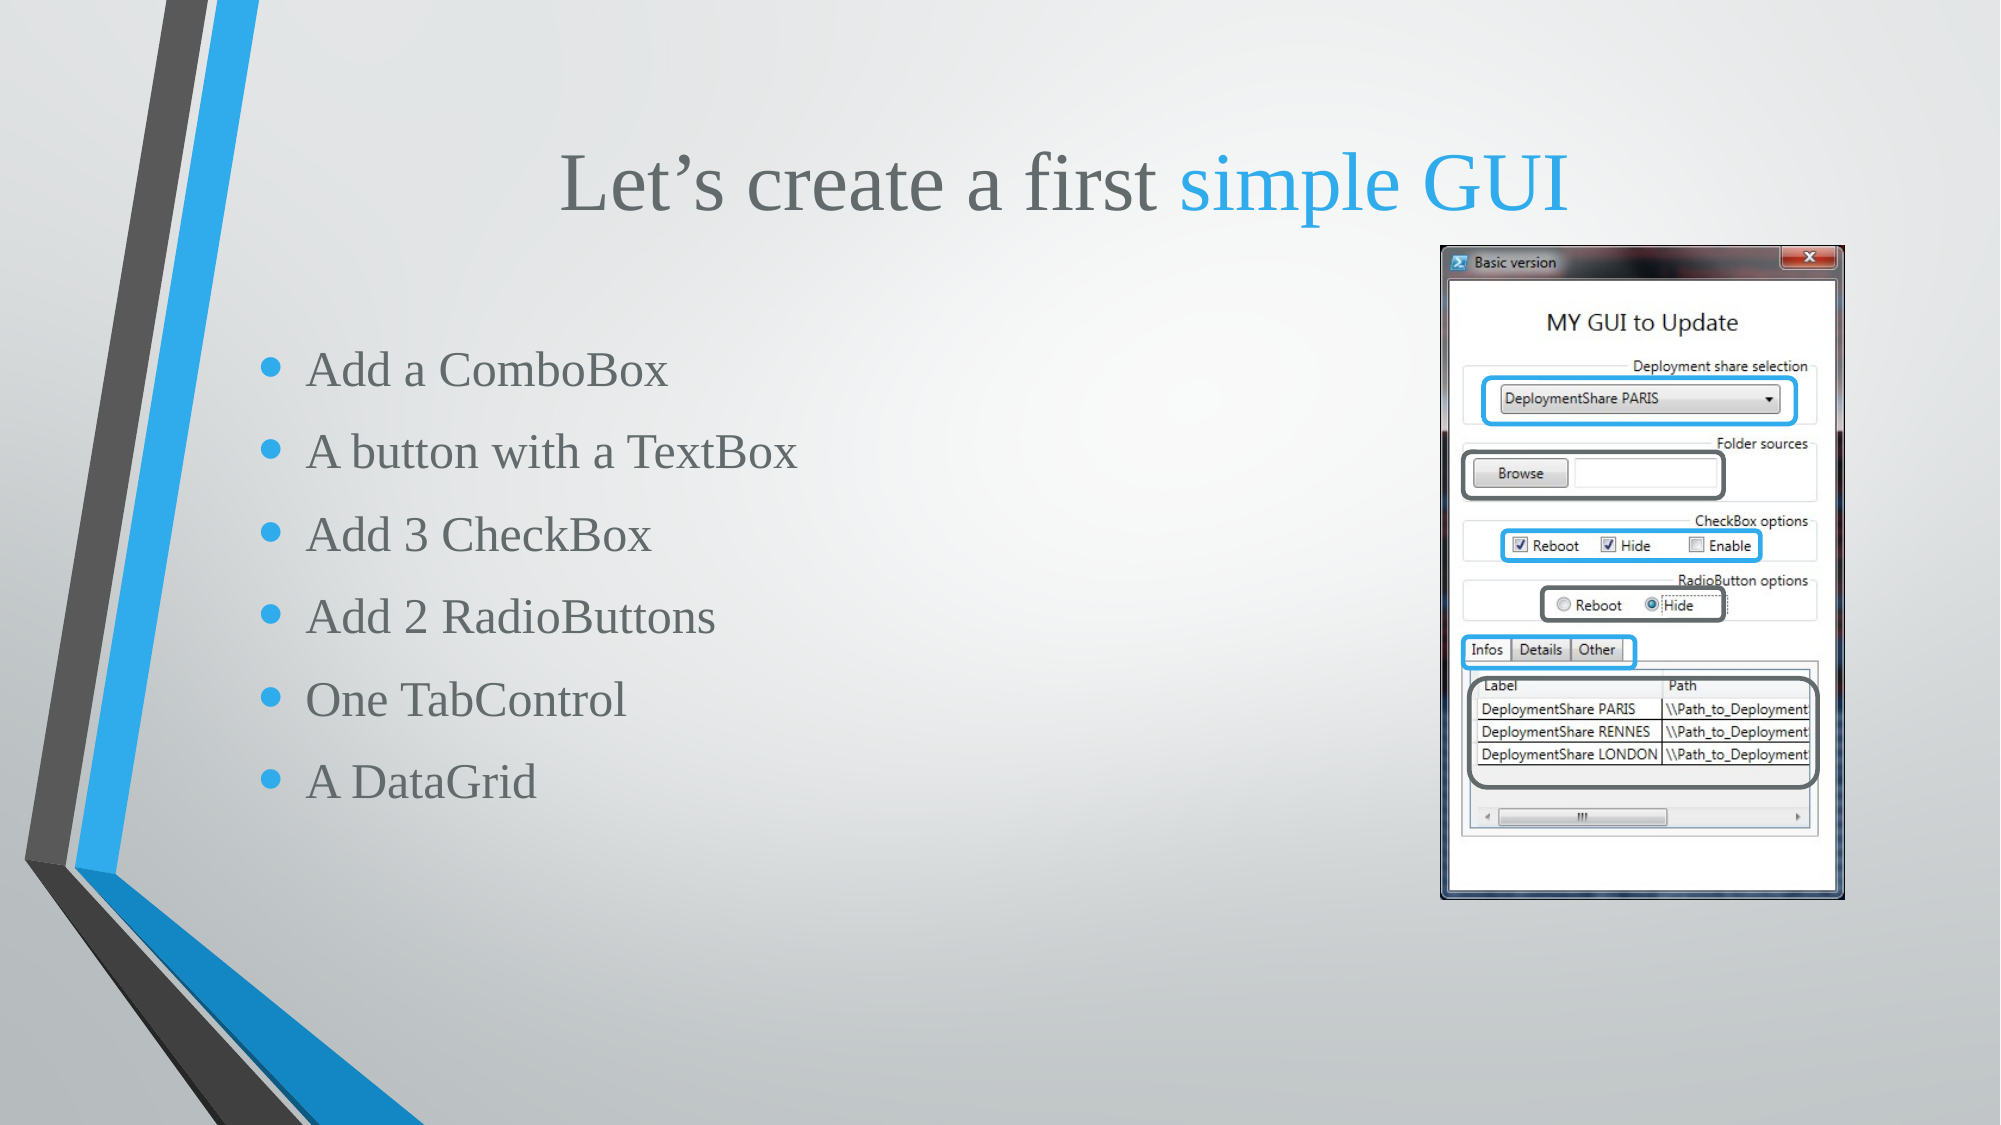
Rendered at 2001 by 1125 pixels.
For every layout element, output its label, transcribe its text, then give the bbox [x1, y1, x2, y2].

title Let’s create a first simple GUI [243, 112, 1887, 242]
list Add a ComboBox A button with a TextBox Add 3 CheckBox Add 2 RadioButtons One TabControl A DataGrid [243, 303, 1440, 842]
picture [1440, 245, 1845, 900]
